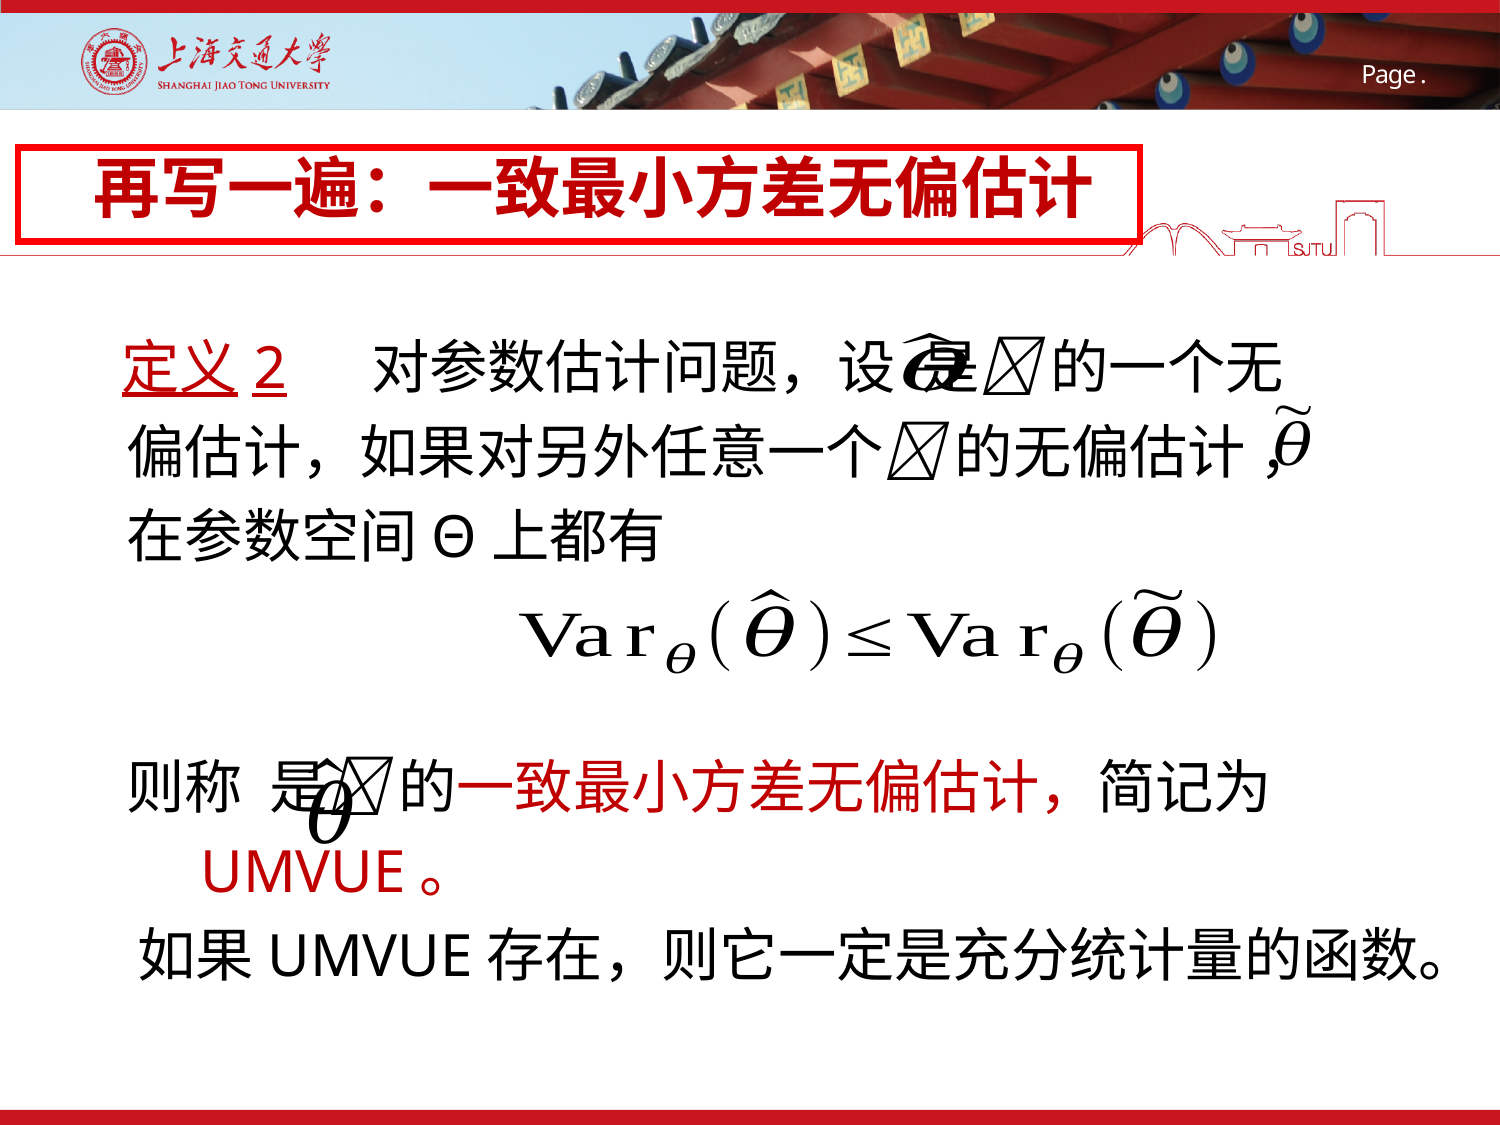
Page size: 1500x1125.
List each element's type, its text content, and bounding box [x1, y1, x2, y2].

list 定义2 对参数估计问题，设 是 的一个无 偏估计，如果对另外任意一个 的无偏估计 ， 在参数空间Θ上都有 则称 是 的一致最小方差无偏估计，简记为 UMVUE。 如果UMVUE存在，则它一定是充分统计量的函数。 [52, 297, 1500, 1024]
picture [0, 0, 1500, 110]
title 再写一遍：一致最小方差无偏估计 [17, 146, 1141, 243]
picture [0, 200, 1500, 256]
